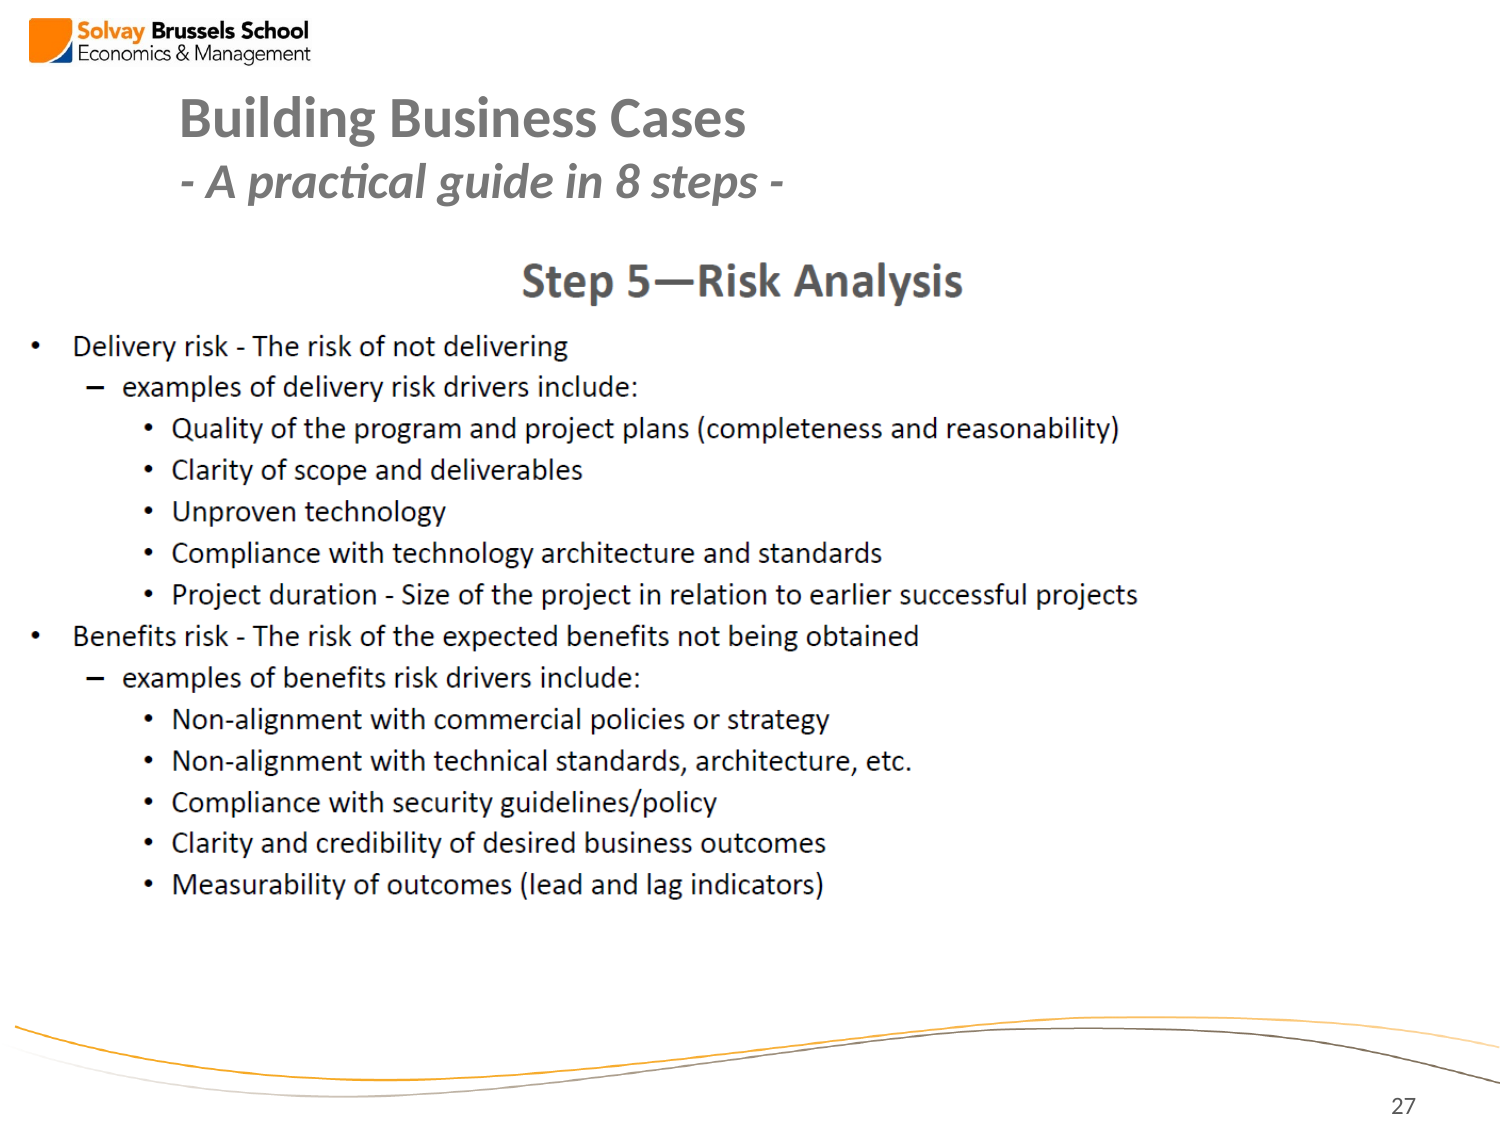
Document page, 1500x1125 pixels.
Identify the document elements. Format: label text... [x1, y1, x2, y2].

picture [29, 18, 312, 67]
picture [5, 255, 1471, 936]
text_box Building Business Cases - A practical guide in 8 steps - [179, 66, 1471, 217]
picture [0, 1008, 1500, 1106]
slide_number 27 [1376, 1082, 1489, 1114]
